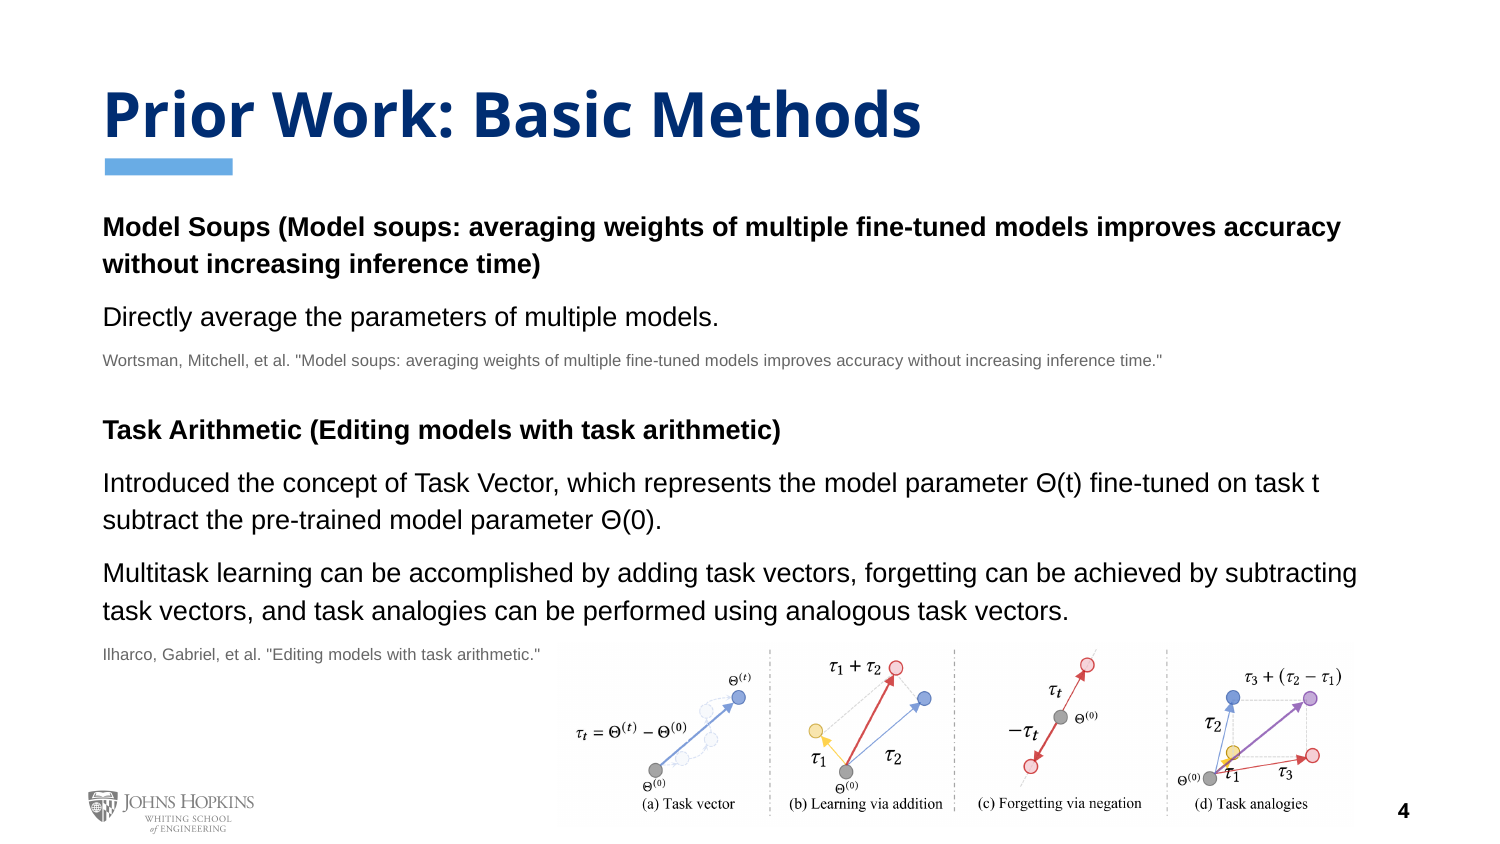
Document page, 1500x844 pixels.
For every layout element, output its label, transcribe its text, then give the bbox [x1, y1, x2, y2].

picture [557, 642, 1354, 827]
list Model Soups (Model soups: averaging weights of multiple fine-tuned models improves accuracy without increasing inference time) Directly average the parameters of multiple models. Wortsman, Mitchell, et al. "Model soups: averaging weights of multiple fine-tuned models improves accuracy without increasing inference time." Task Arithmetic (Editing models with task arithmetic) Introduced the concept of Task Vector, which represents the model parameter Θ(t) fine-tuned on task t subtract the pre-trained model parameter Θ(0). Multitask learning can be accomplished by adding task vectors, forgetting can be achieved by subtracting task vectors, and task analogies can be performed using analogous task vectors. Ilharco, Gabriel, et al. "Editing models with task arithmetic." [87, 196, 1414, 702]
title Prior Work: Basic Methods [87, 17, 1414, 159]
